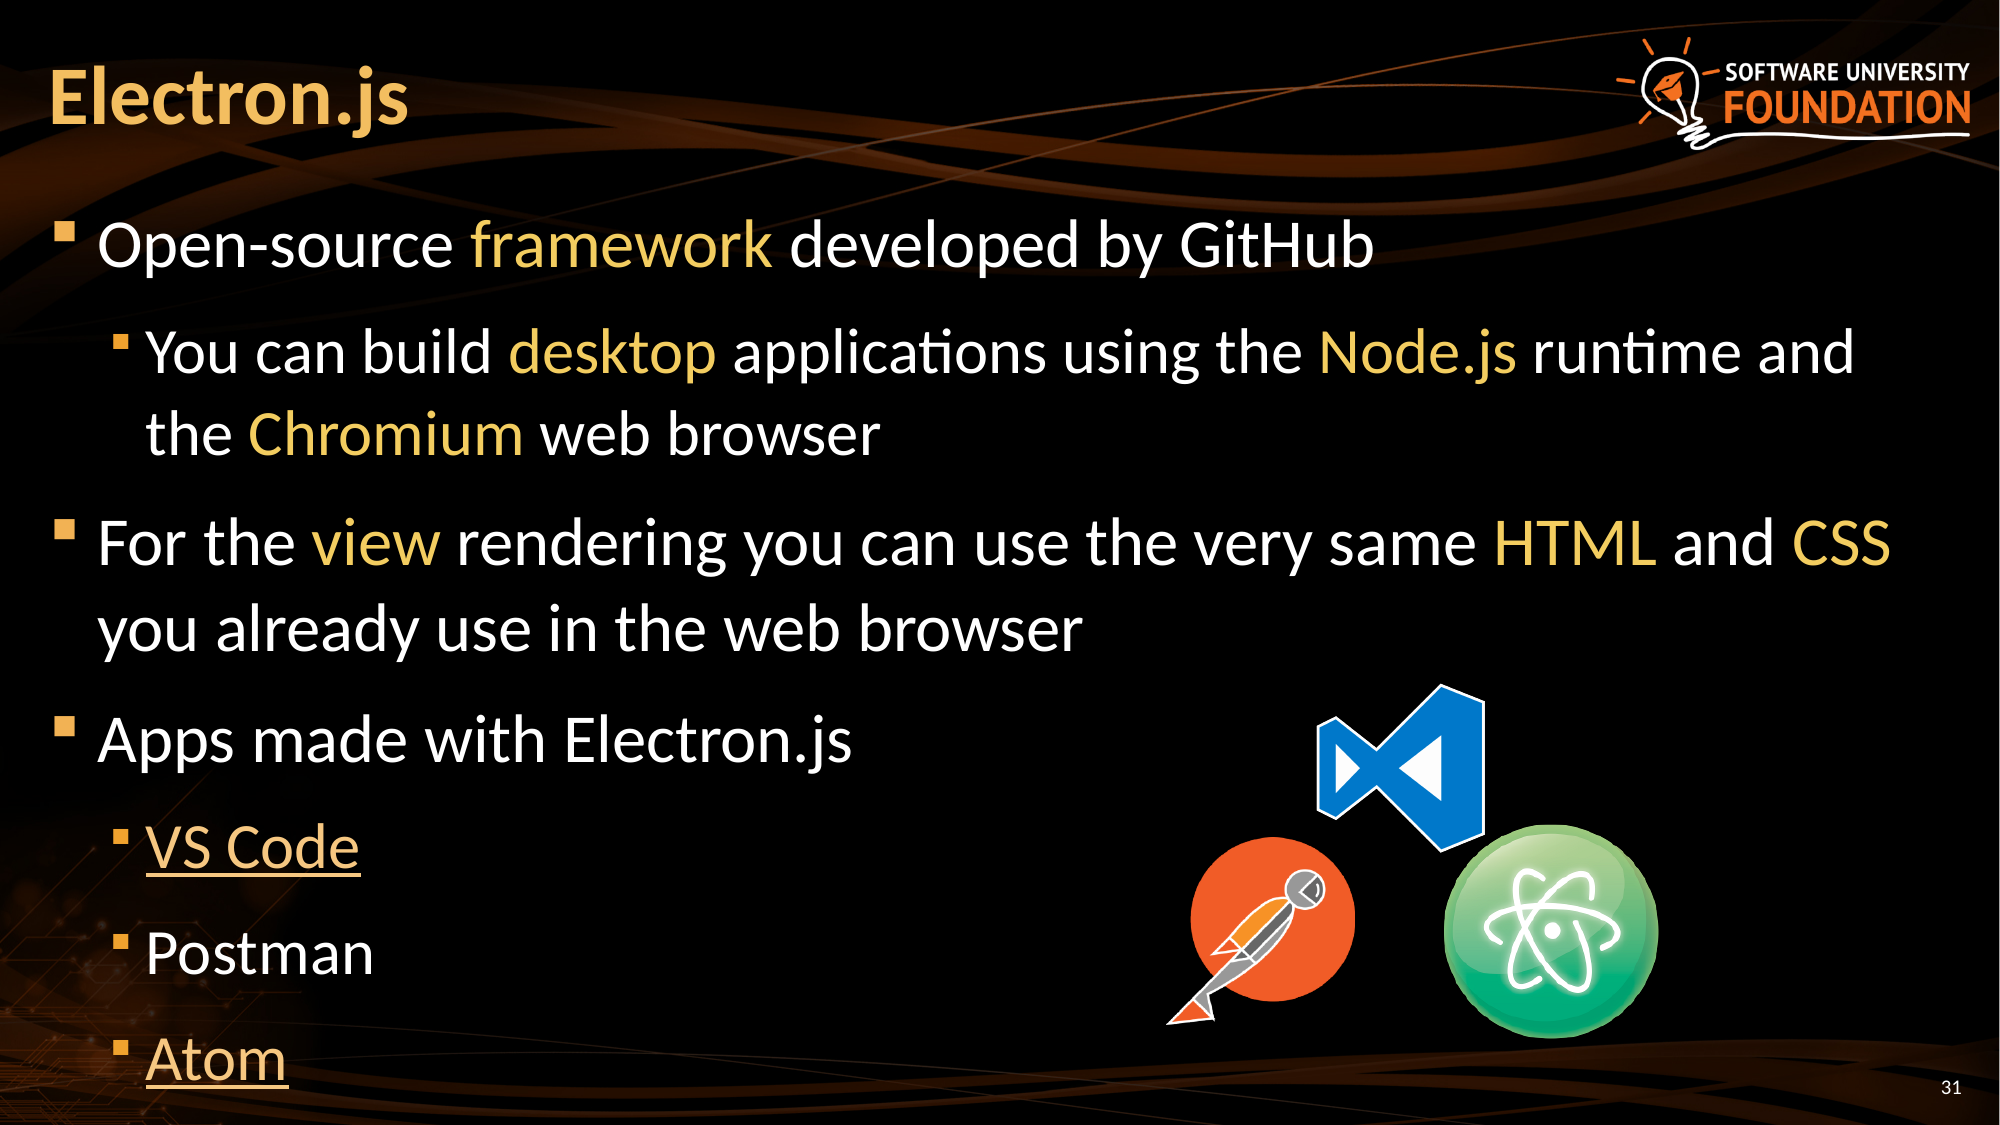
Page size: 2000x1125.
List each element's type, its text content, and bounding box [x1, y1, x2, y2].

picture [0, 0, 2000, 1125]
list Оpen-source framework developed by GitHub You can build desktop applications using the Node.js runtime and the Chromium web browser For the view rendering you can use the very same HTML and CSS you already use in the web browser Apps made with Electron.js VS Code Postman Atom [31, 188, 1968, 1103]
title Electron.js [30, 6, 1602, 189]
